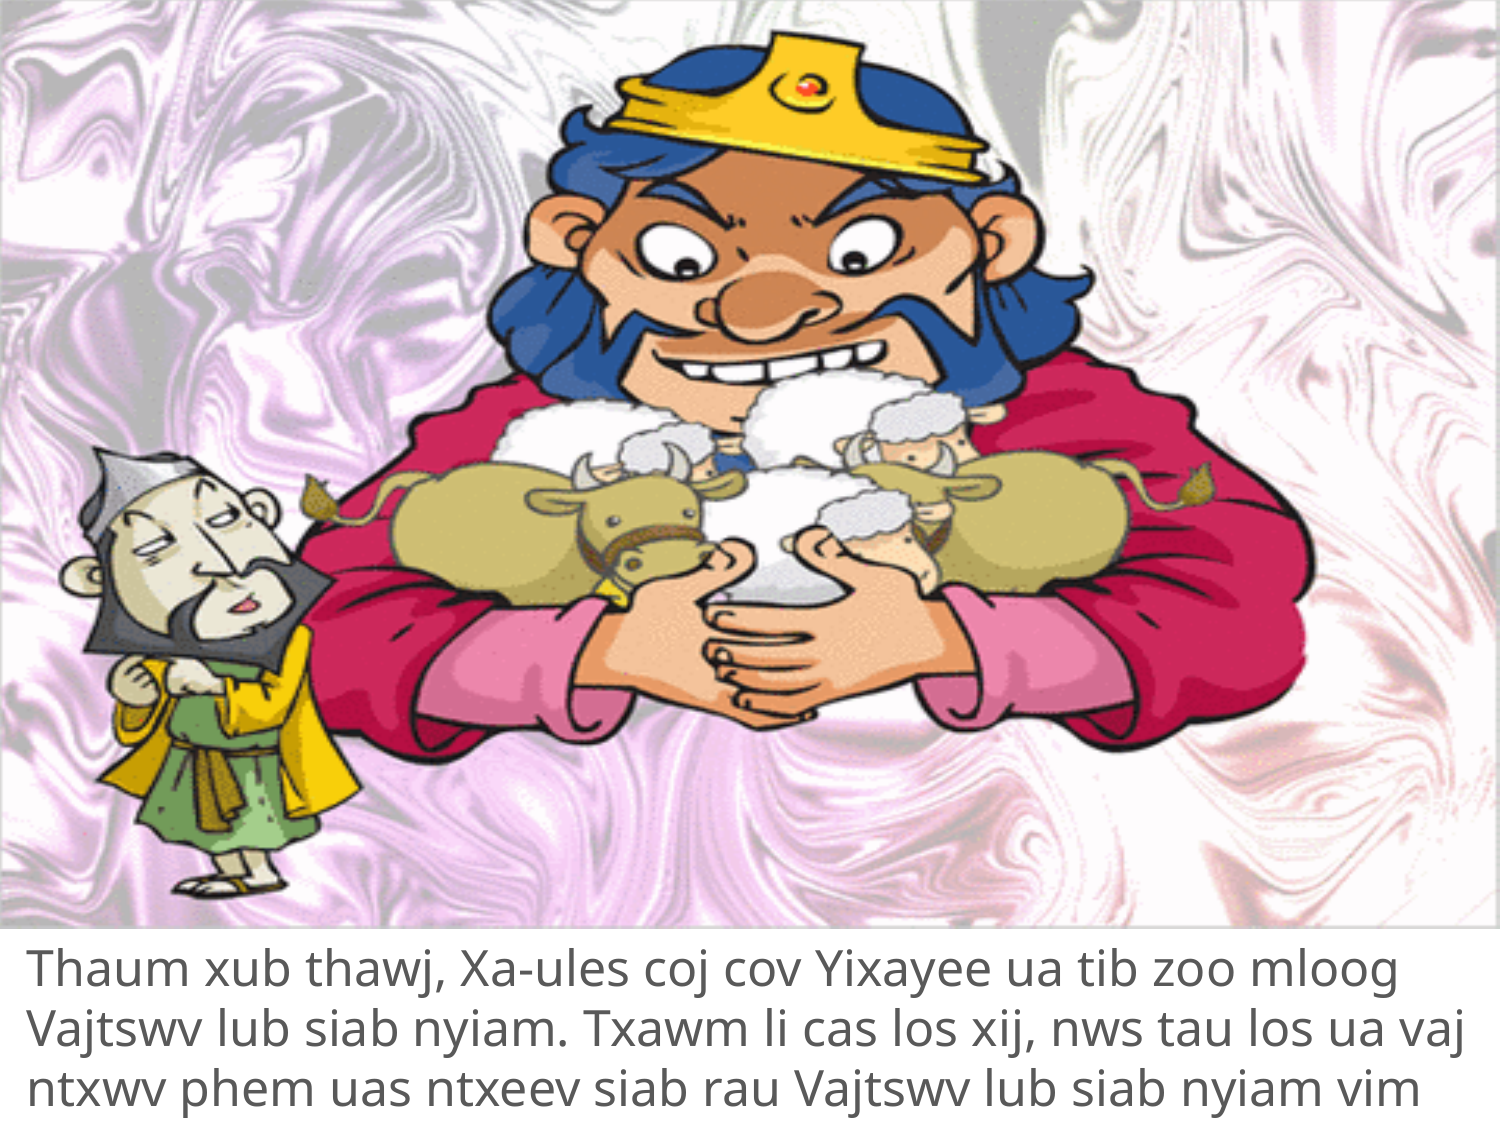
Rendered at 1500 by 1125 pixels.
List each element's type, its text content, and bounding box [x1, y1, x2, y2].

picture [0, 0, 1500, 929]
text_box Thaum xub thawj, Xa-ules coj cov Yixayee ua tib zoo mloog Vajtswv lub siab nyiam. Txawm li cas los xij, nws tau los ua vaj ntxwv phem uas ntxeev siab rau Vajtswv lub siab nyiam vim nws khav theeb thiab khav theeb. [11, 937, 1483, 1125]
